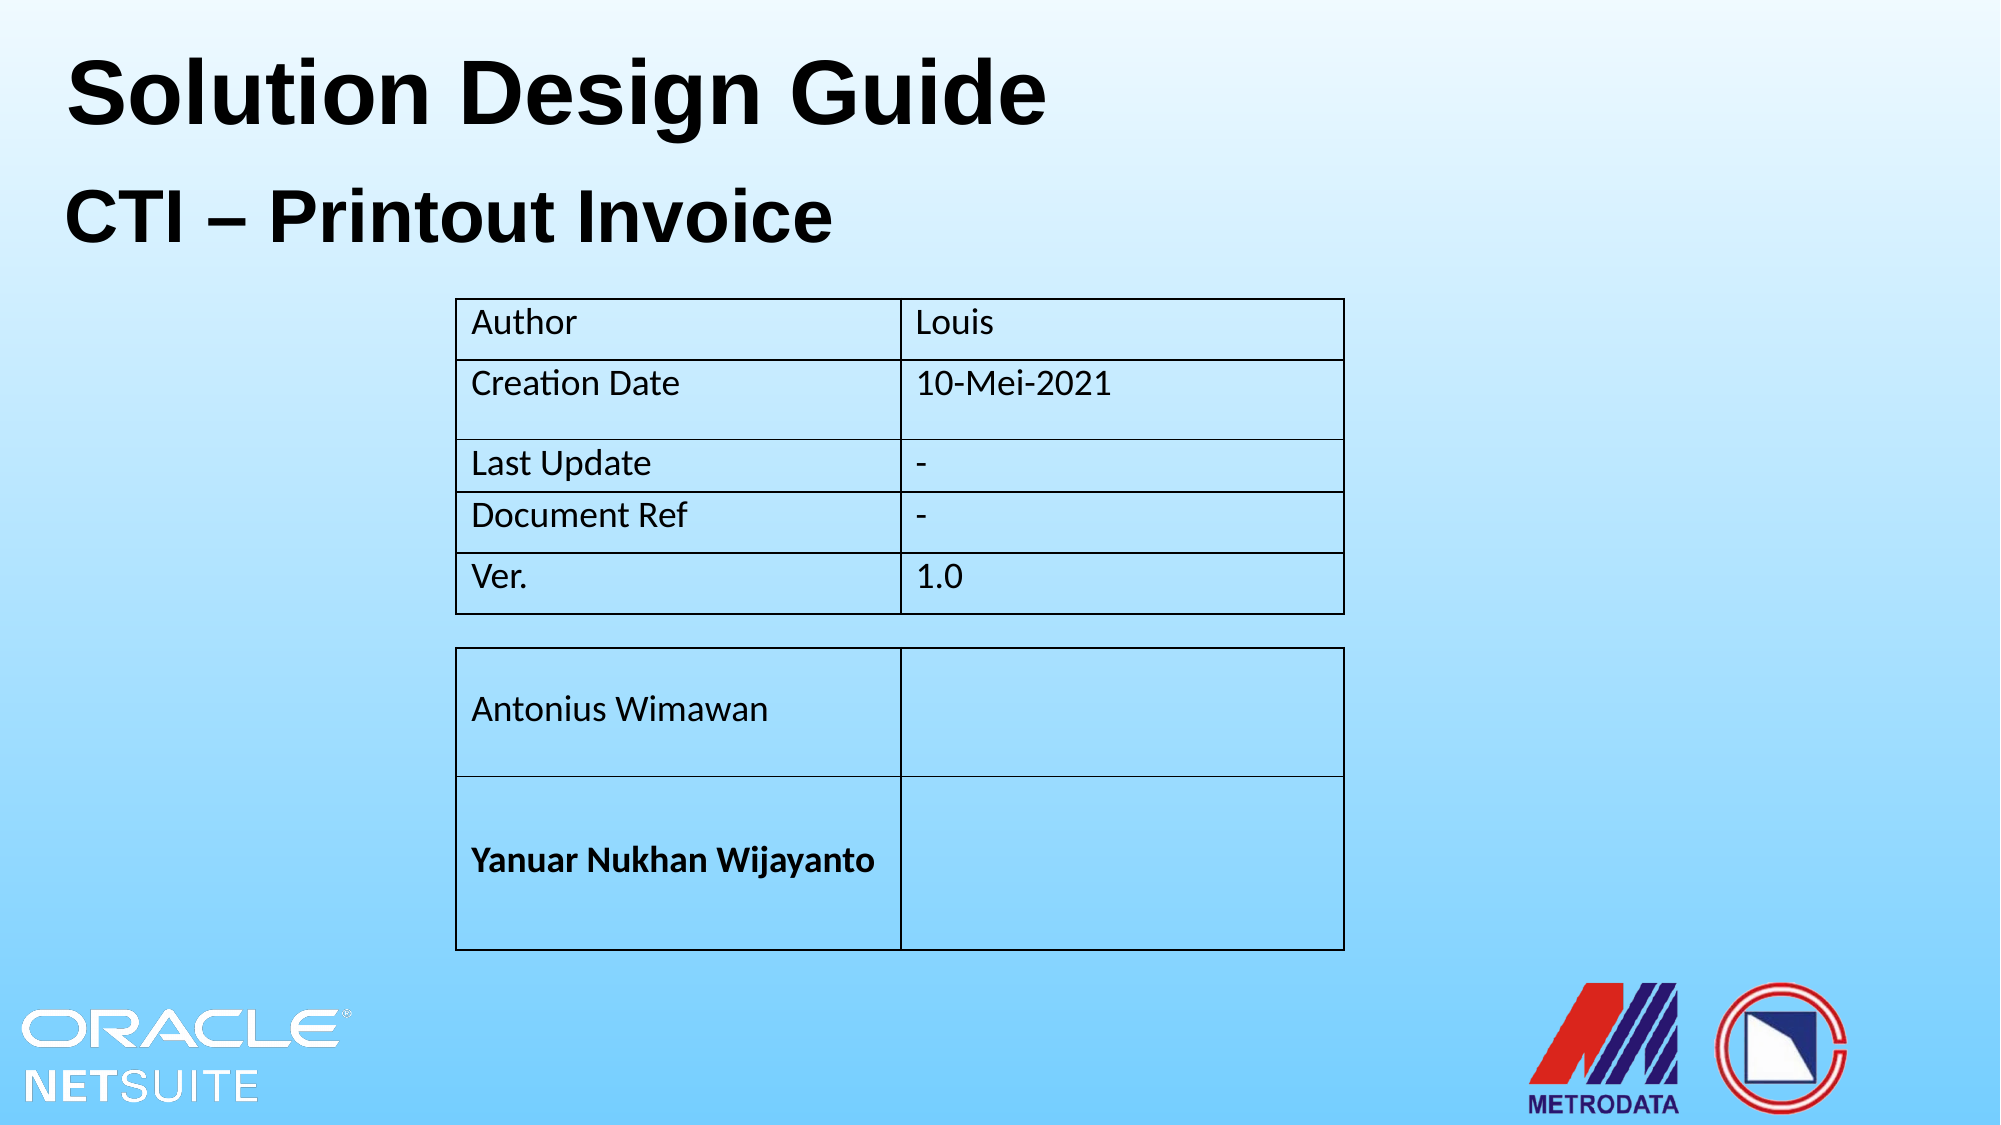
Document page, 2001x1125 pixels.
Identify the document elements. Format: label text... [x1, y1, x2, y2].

table_cell Last Update [457, 440, 900, 491]
table_header Antonius Wimawan [457, 649, 900, 776]
table_cell - [902, 440, 1343, 491]
text_box Solution Design Guide [66, 0, 1566, 195]
table_cell [902, 777, 1343, 949]
table_cell Document Ref [457, 493, 900, 552]
title CTI – Printout Invoice [64, 164, 1687, 273]
table_cell Creation Date [457, 361, 900, 439]
table_cell 10-Mei-2021 [902, 361, 1343, 439]
table_header Louis [902, 300, 1343, 359]
table_cell 1.0 [902, 554, 1343, 613]
picture [1518, 958, 1876, 1125]
table_cell Ver. [457, 554, 900, 613]
table_header Author [457, 300, 900, 359]
table_cell - [902, 493, 1343, 552]
table_cell Yanuar Nukhan Wijayanto [457, 777, 900, 949]
picture [20, 1007, 353, 1104]
table_header [902, 649, 1343, 776]
